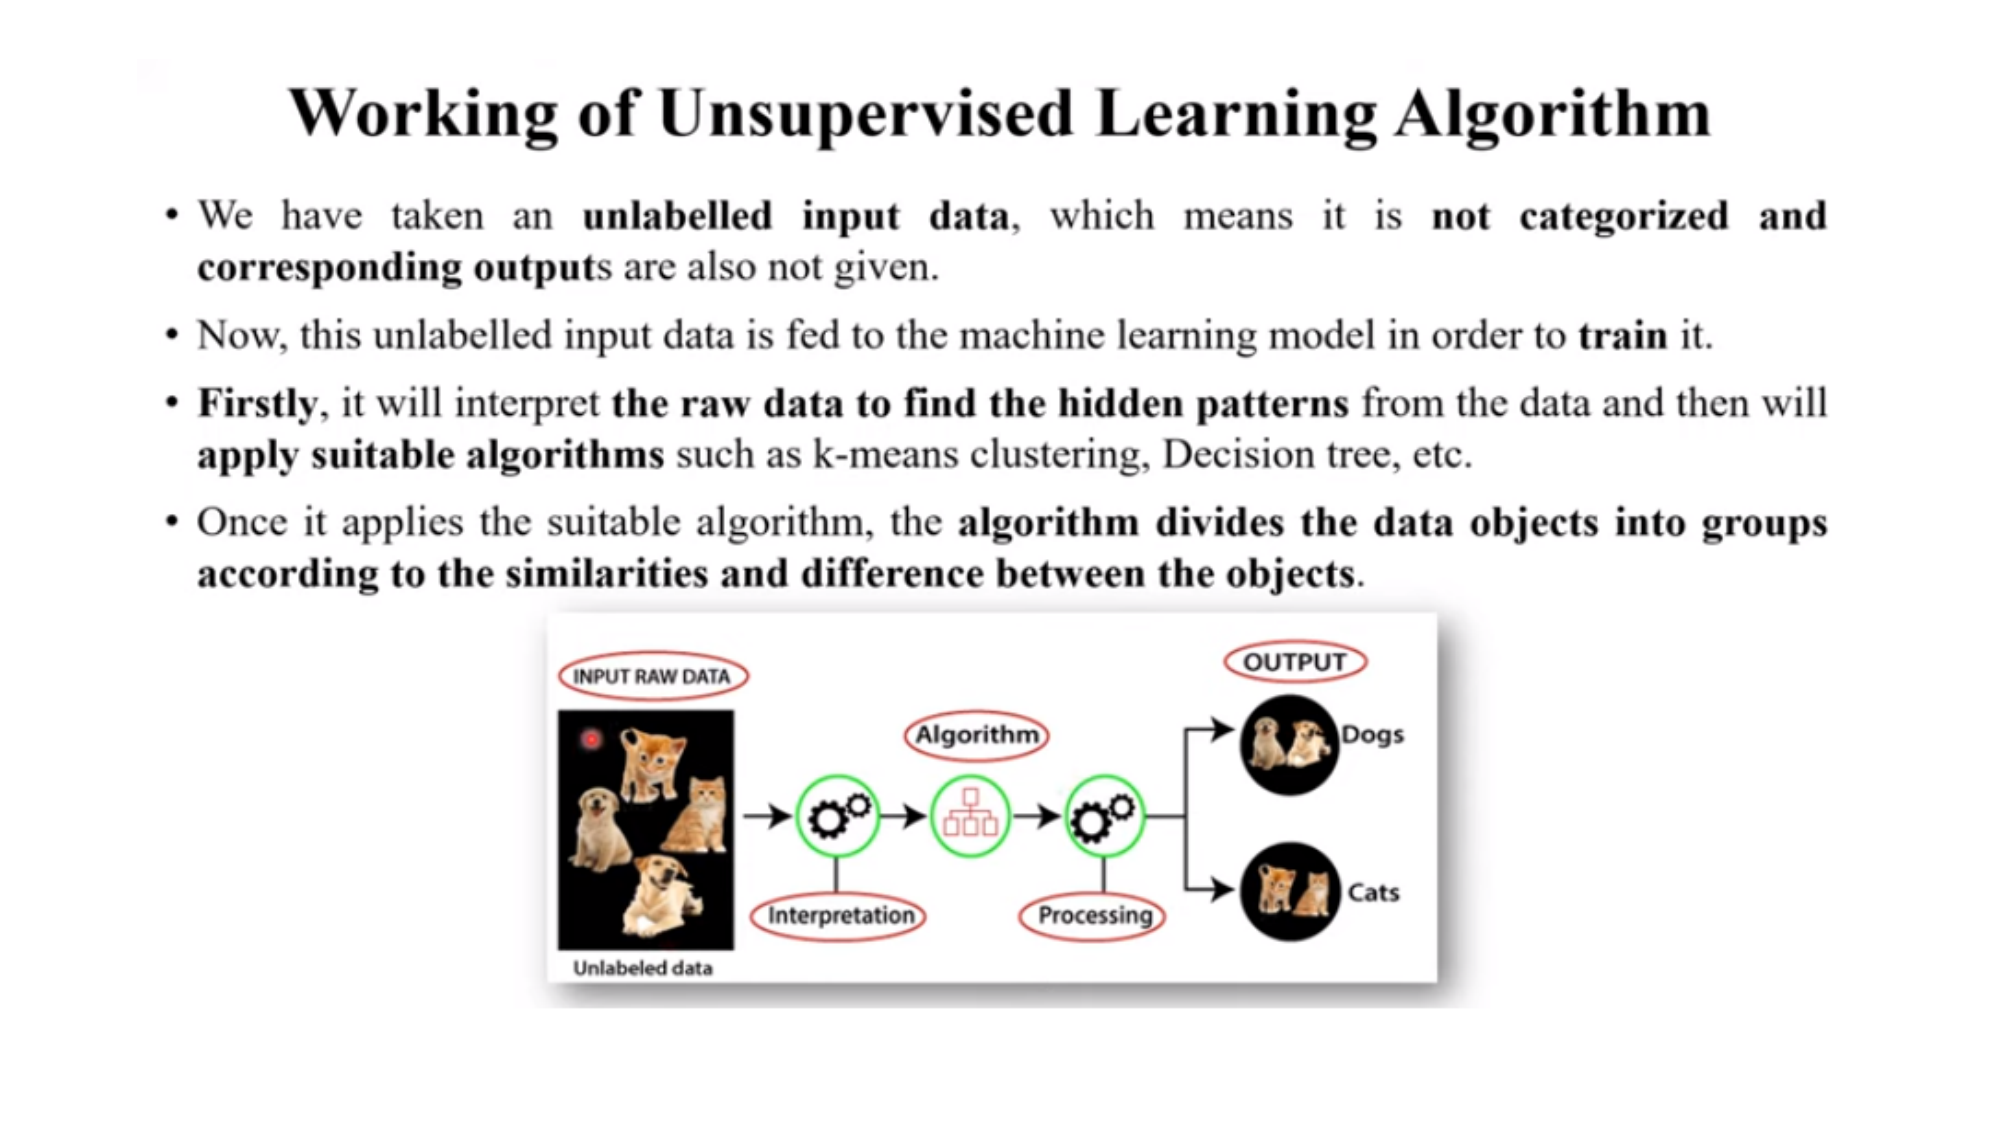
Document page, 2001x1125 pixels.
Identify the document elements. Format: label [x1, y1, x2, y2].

picture [137, 59, 1863, 1014]
